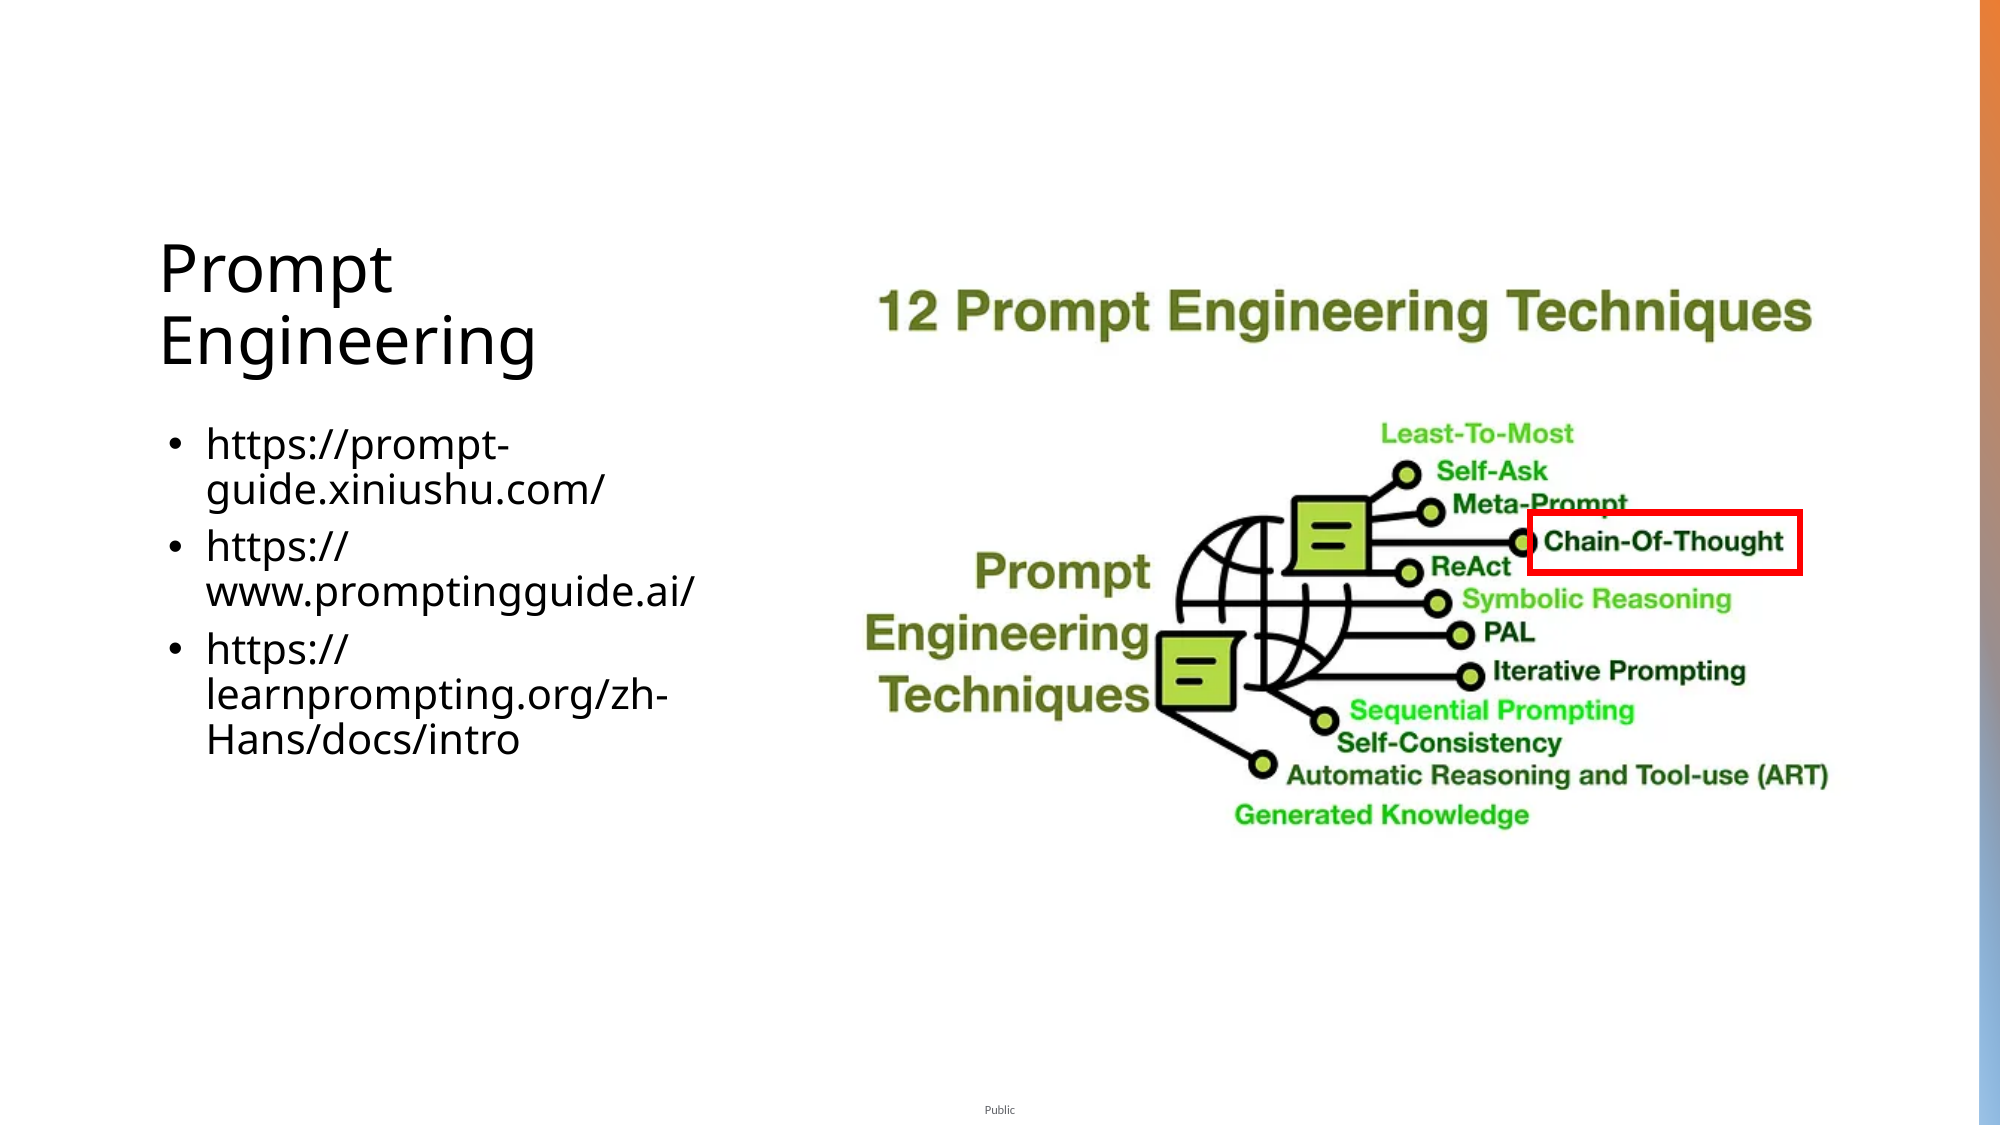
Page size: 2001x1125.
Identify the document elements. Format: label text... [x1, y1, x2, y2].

title Prompt Engineering [143, 121, 711, 387]
text_box https://prompt-guide.xiniushu.com/ https://www.promptingguide.ai/ https://learnprompting.org/zh-Hans/docs/intro [143, 415, 711, 982]
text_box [1979, 0, 2000, 1125]
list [818, 269, 1867, 857]
